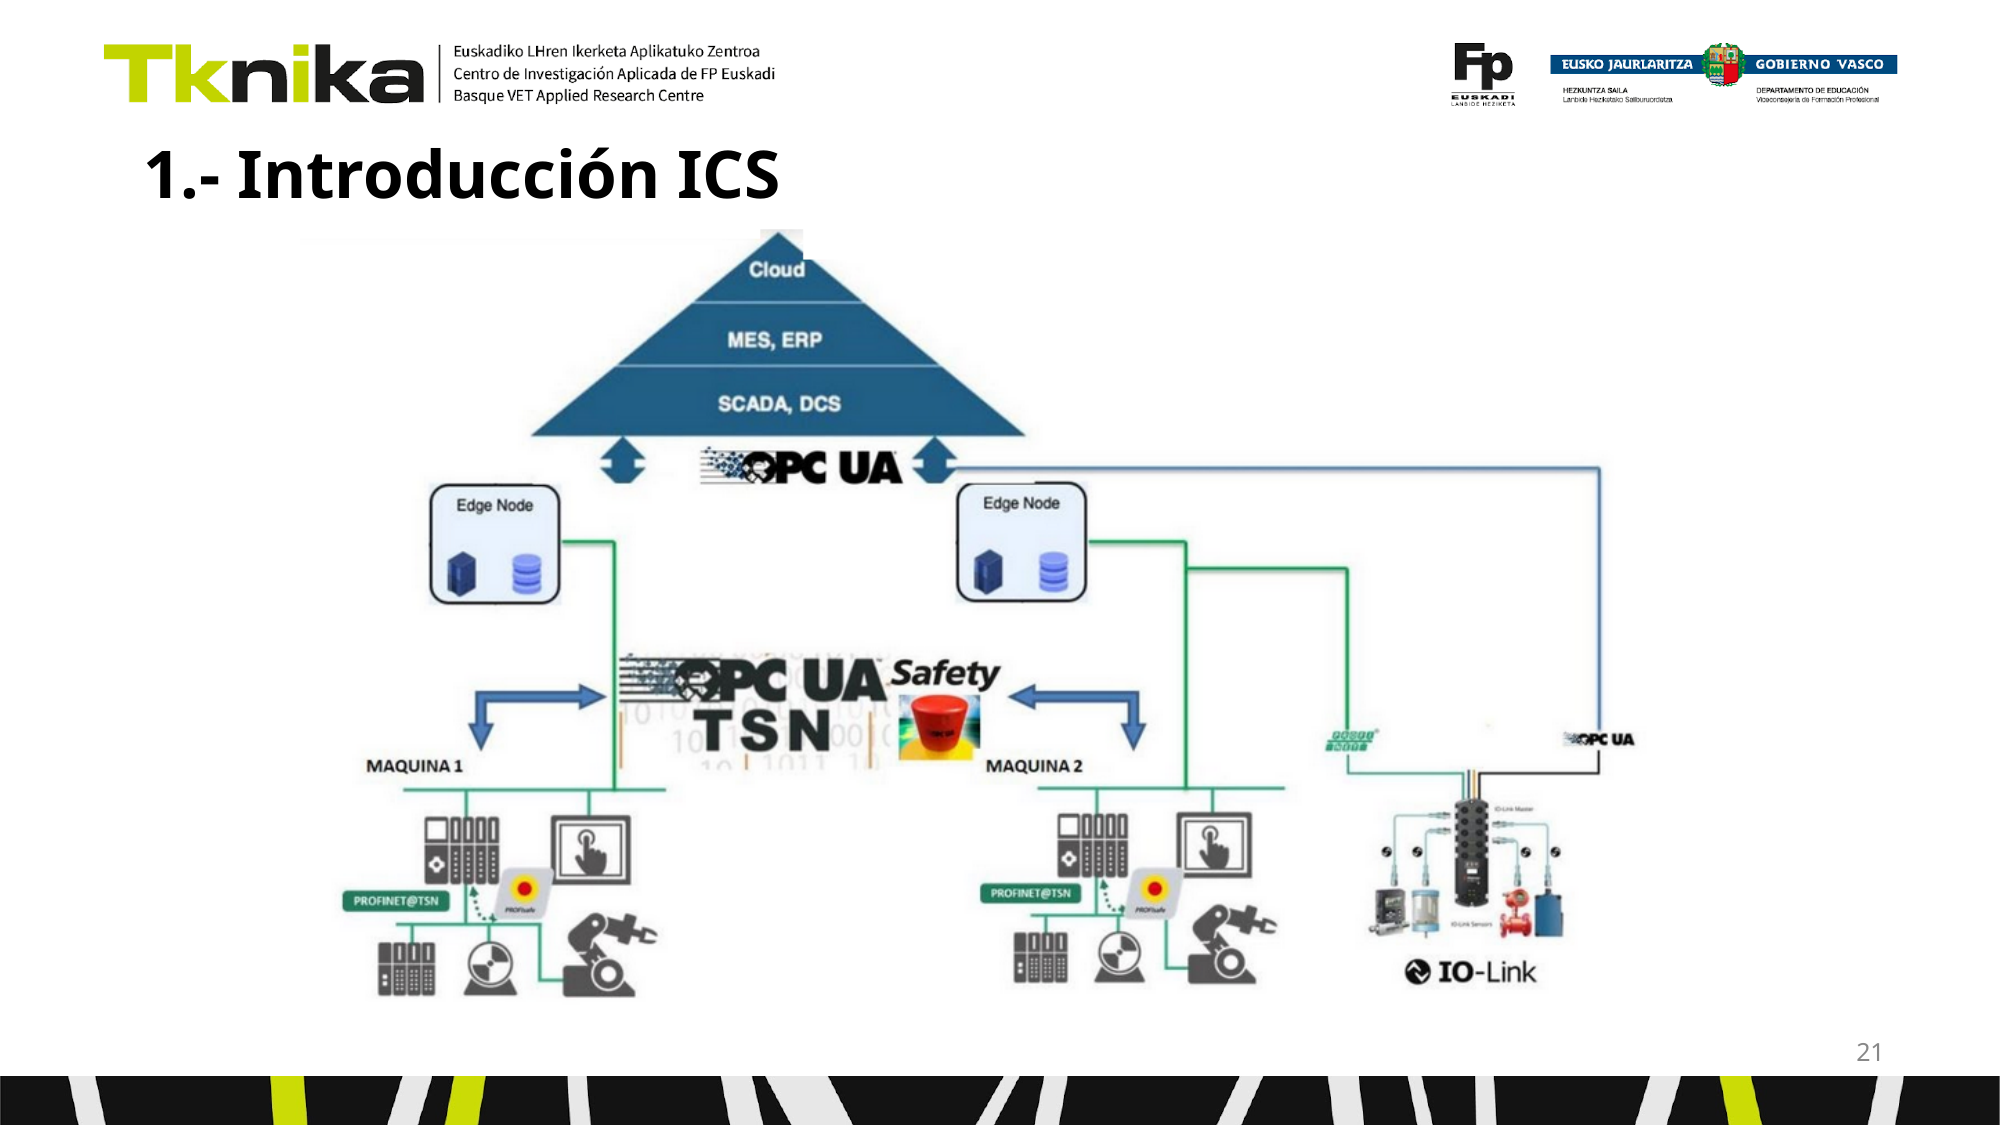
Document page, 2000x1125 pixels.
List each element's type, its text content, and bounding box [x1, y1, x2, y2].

picture [299, 227, 1684, 1043]
picture [102, 42, 1898, 106]
title 1.- Introducción ICS [17, 125, 907, 220]
picture [0, 1076, 2000, 1125]
slide_number ‹#› [1433, 1023, 1900, 1084]
